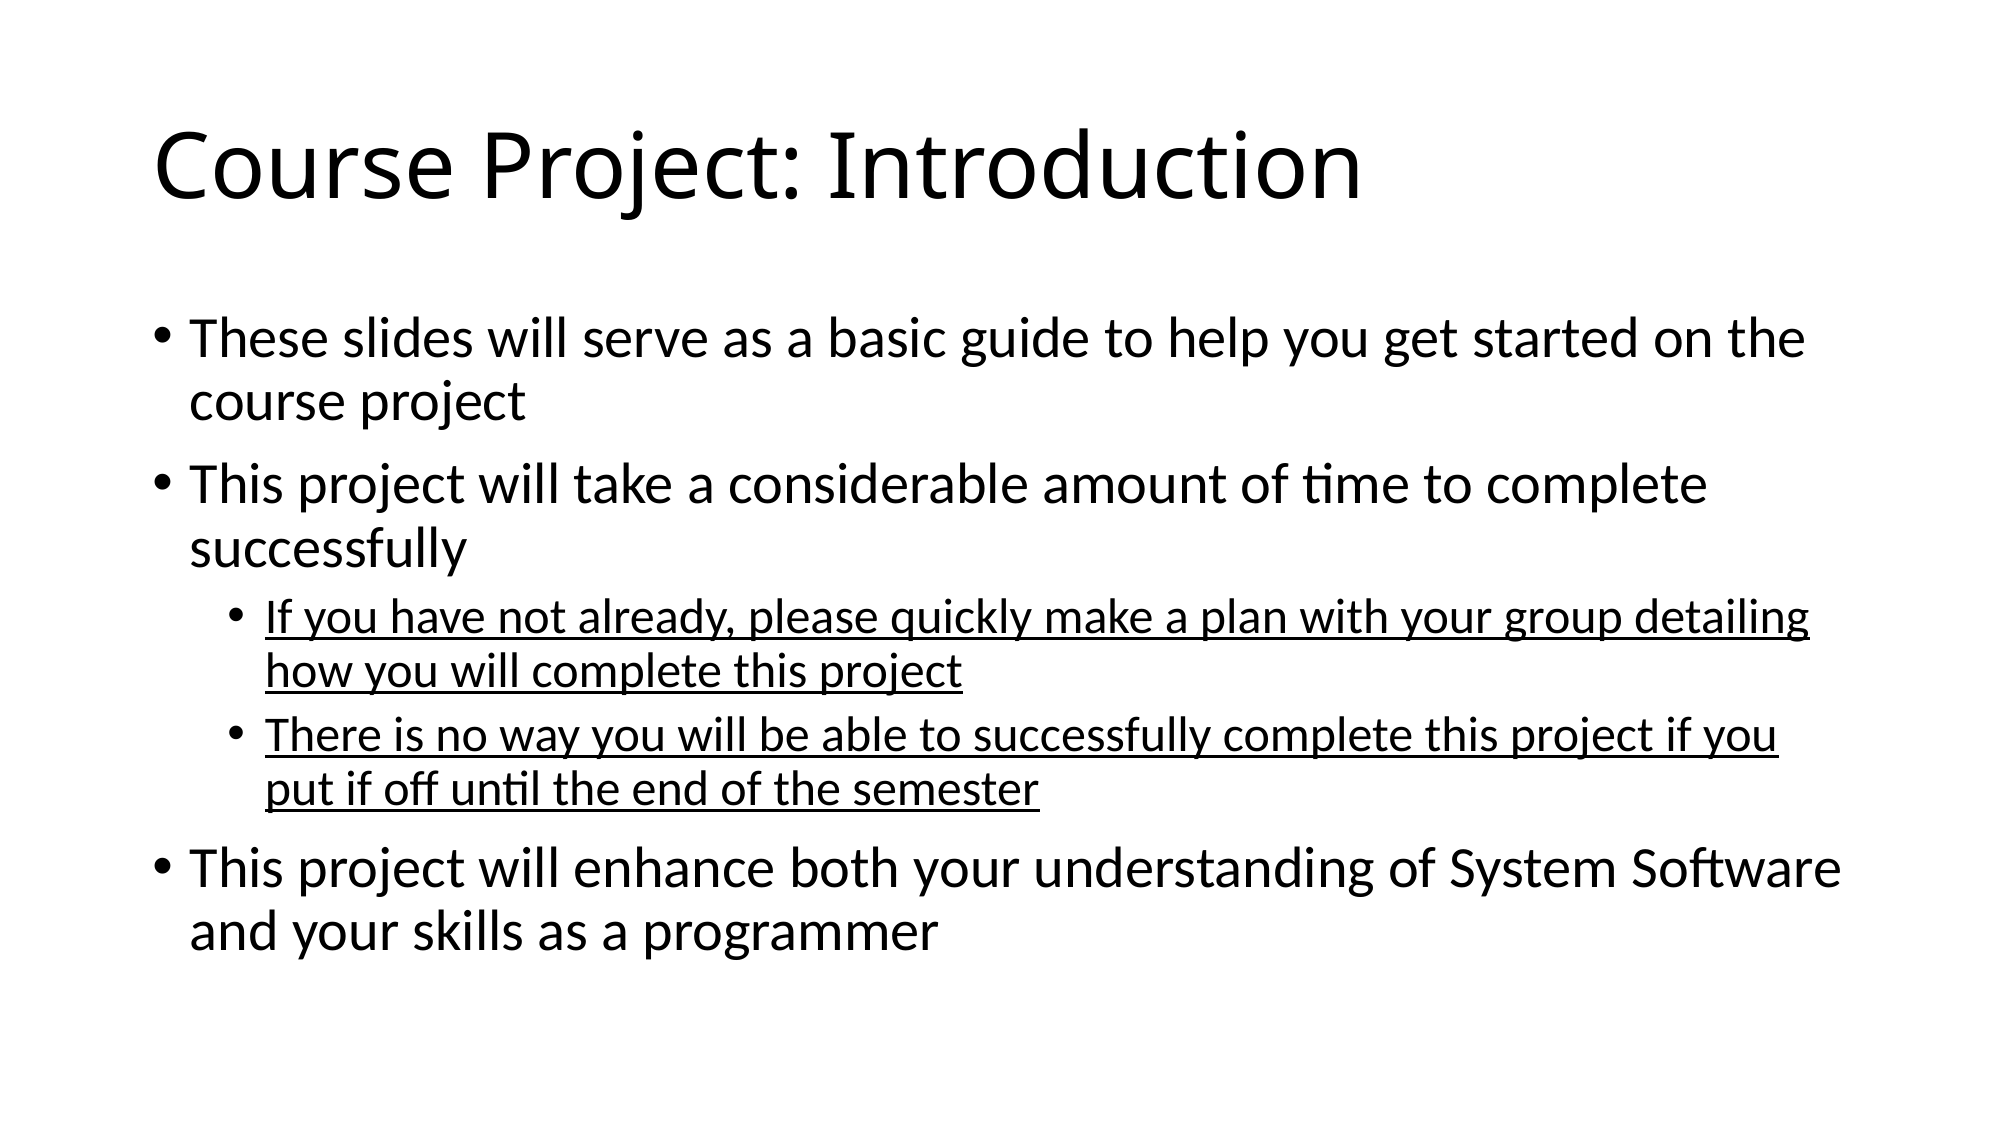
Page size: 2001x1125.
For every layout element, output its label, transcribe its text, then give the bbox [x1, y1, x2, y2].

list These slides will serve as a basic guide to help you get started on the course project This project will take a considerable amount of time to complete successfully If you have not already, please quickly make a plan with your group detailing how you will complete this project There is no way you will be able to successfully complete this project if you put if off until the end of the semester This project will enhance both your understanding of System Software and your skills as a programmer [137, 299, 1863, 1014]
title Course Project: Introduction [137, 59, 1863, 278]
